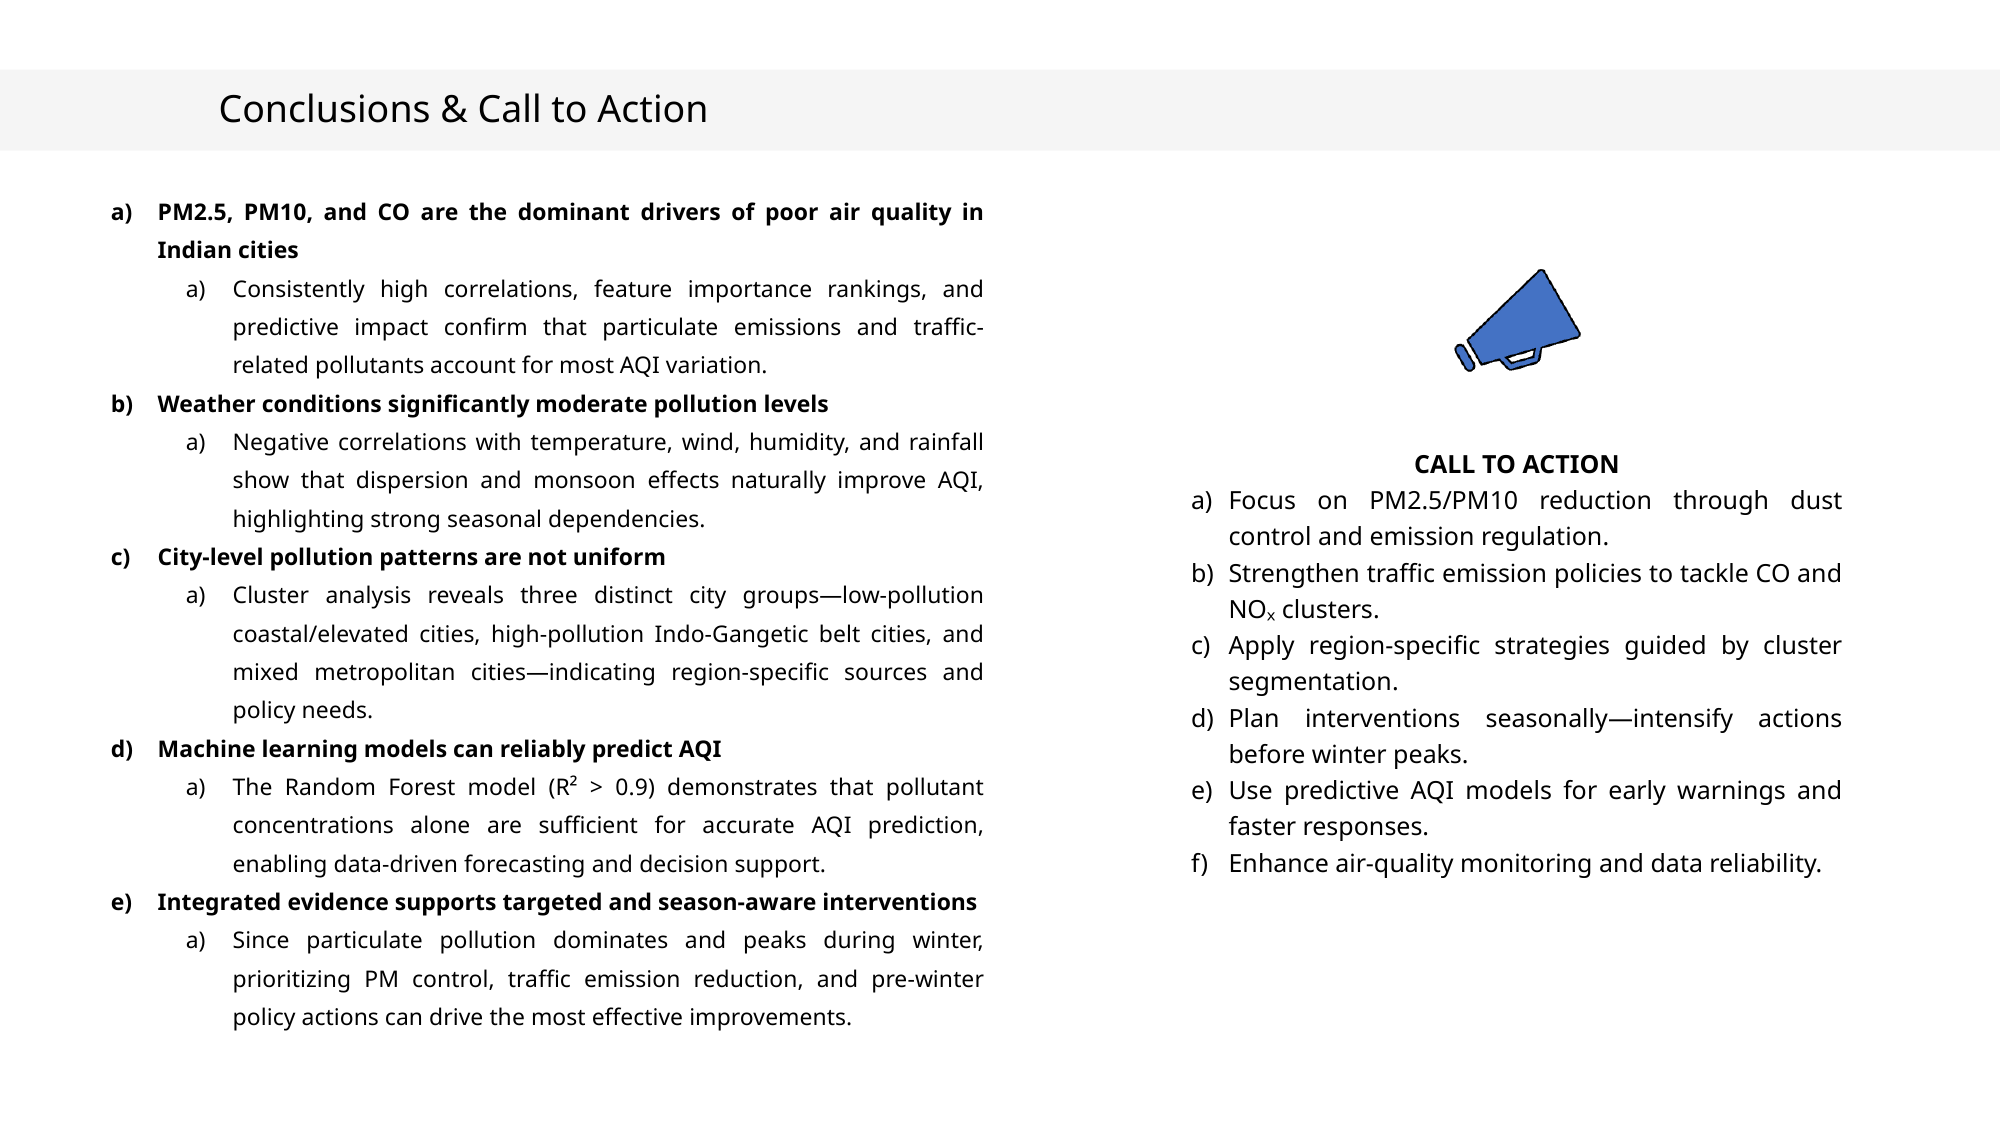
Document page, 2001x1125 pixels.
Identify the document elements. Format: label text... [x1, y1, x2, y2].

text_box CALL TO ACTION Focus on PM2.5/PM10 reduction through dust control and emission regulation. Strengthen traffic emission policies to tackle CO and NOₓ clusters. Apply region-specific strategies guided by cluster segmentation. Plan interventions seasonally—intensify actions before winter peaks. Use predictive AQI models for early warnings and faster responses. Enhance air-quality monitoring and data reliability. [1175, 434, 1859, 885]
picture [1442, 244, 1593, 395]
text_box PM2.5, PM10, and CO are the dominant drivers of poor air quality in Indian cities Consistently high correlations, feature importance rankings, and predictive impact confirm that particulate emissions and traffic-related pollutants account for most AQI variation. Weather conditions significantly moderate pollution levels Negative correlations with temperature, wind, humidity, and rainfall show that dispersion and monsoon effects naturally improve AQI, highlighting strong seasonal dependencies. City-level pollution patterns are not uniform Cluster analysis reveals three distinct city groups—low-pollution coastal/elevated cities, high-pollution Indo-Gangetic belt cities, and mixed metropolitan cities—indicating region-specific sources and policy needs. Machine learning models can reliably predict AQI The Random Forest model (R² > 0.9) demonstrates that pollutant concentrations alone are sufficient for accurate AQI prediction, enabling data-driven forecasting and decision support. Integrated evidence supports targeted and season-aware interventions Since particulate pollution dominates and peaks during winter, prioritizing PM control, traffic emission reduction, and pre-winter policy actions can drive the most effective improvements. [95, 179, 1000, 1038]
text_box Conclusions & Call to Action [0, 69, 2000, 152]
